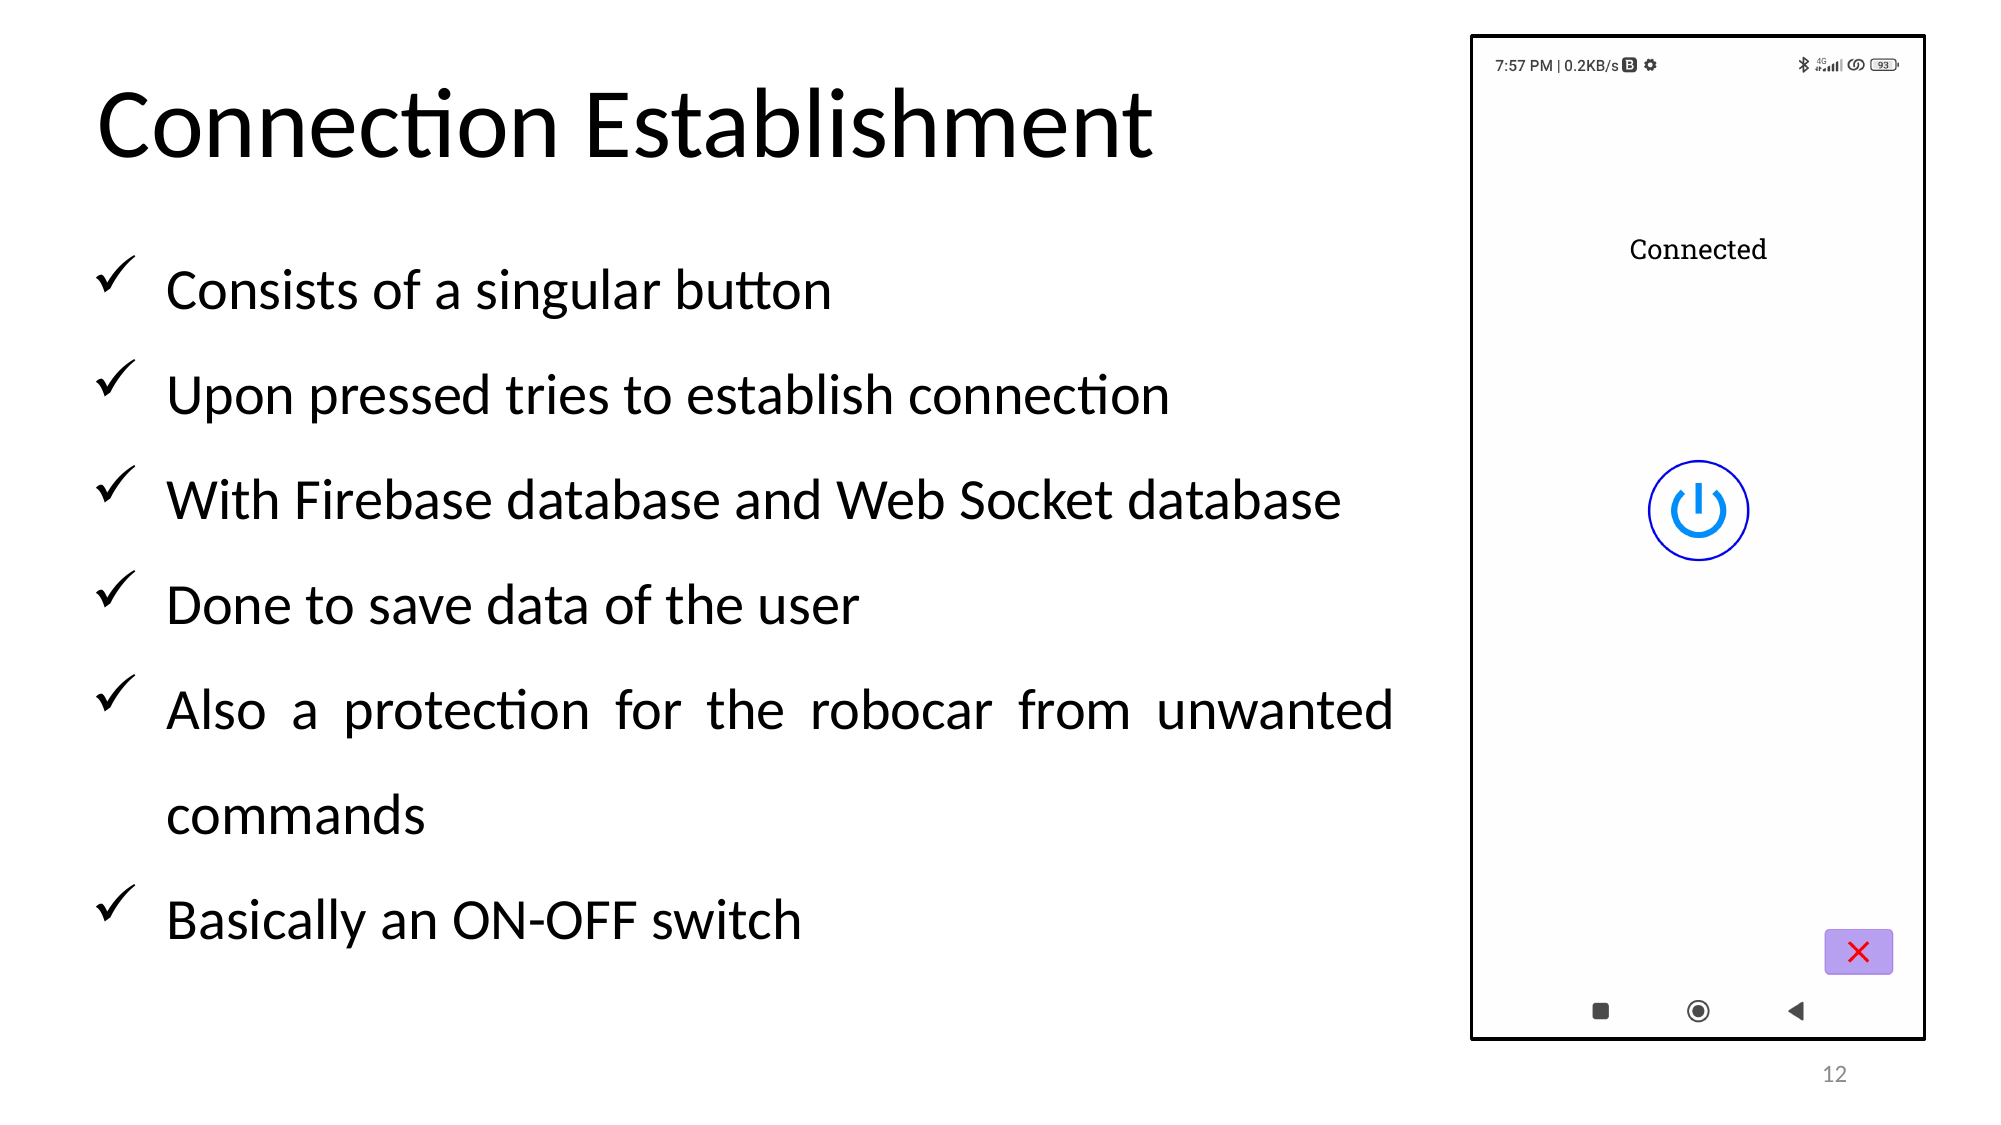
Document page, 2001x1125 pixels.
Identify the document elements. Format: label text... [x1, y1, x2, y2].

slide_number 12 [1412, 1042, 1863, 1103]
text_box Consists of a singular button Upon pressed tries to establish connection With Firebase database and Web Socket database Done to save data of the user Also a protection for the robocar from unwanted commands Basically an ON-OFF switch [76, 208, 1411, 959]
text_box Connection Establishment [83, 50, 1172, 185]
picture [1473, 37, 1924, 1038]
